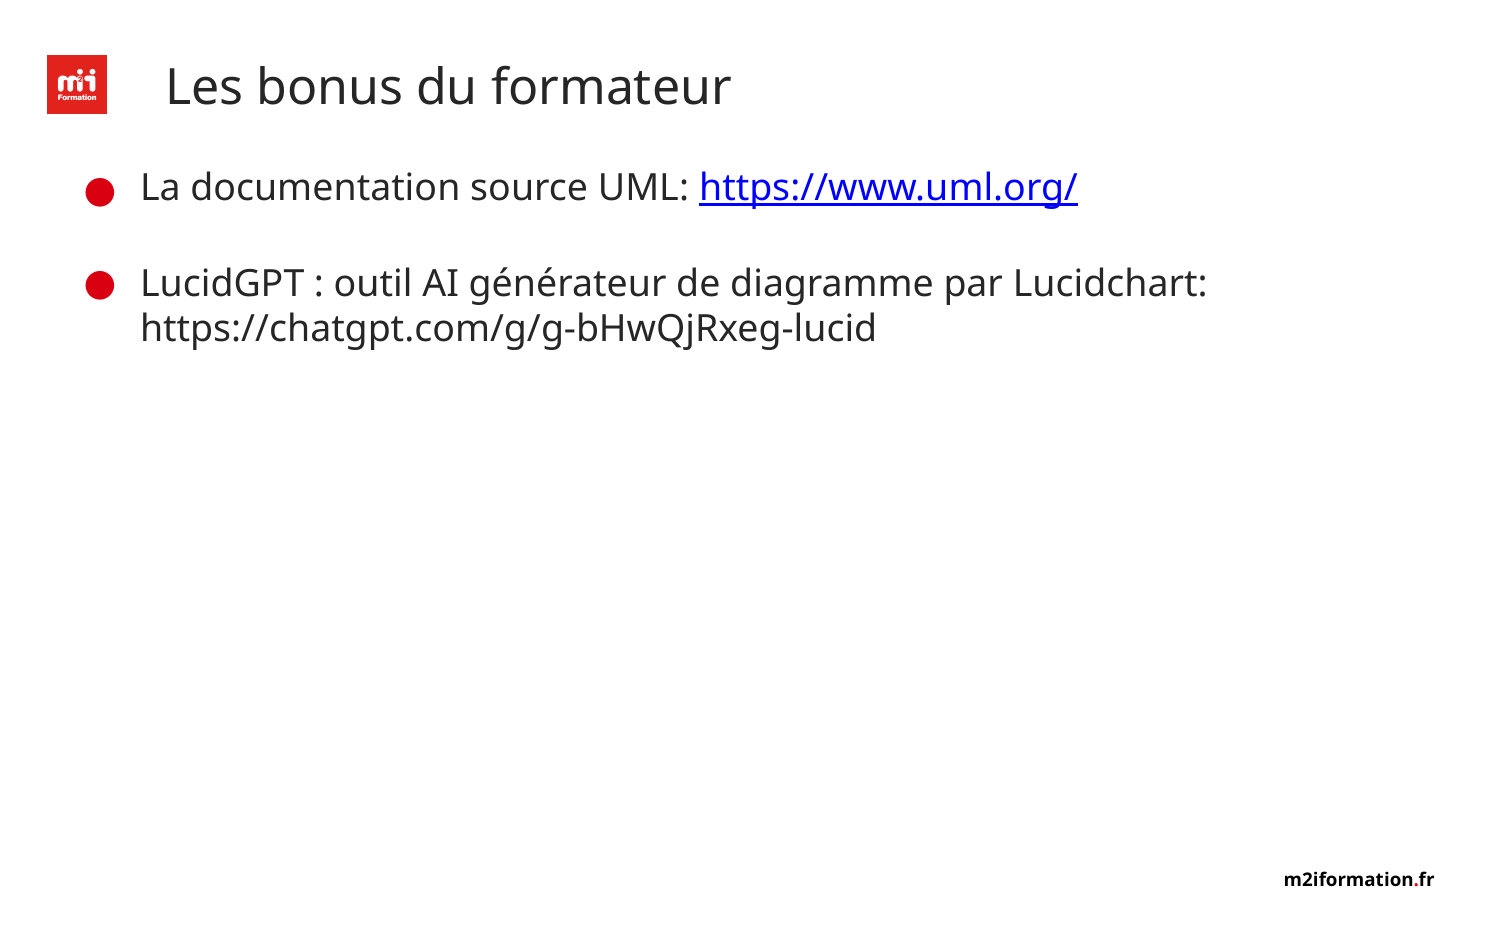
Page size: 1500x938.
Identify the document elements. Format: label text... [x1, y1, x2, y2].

list La documentation source UML: https://www.uml.org/ LucidGPT : outil AI générateur de diagramme par Lucidchart: https://chatgpt.com/g/g-bHwQjRxeg-lucid [49, 155, 1451, 859]
picture [47, 55, 107, 114]
title Les bonus du formateur [150, 45, 1451, 124]
